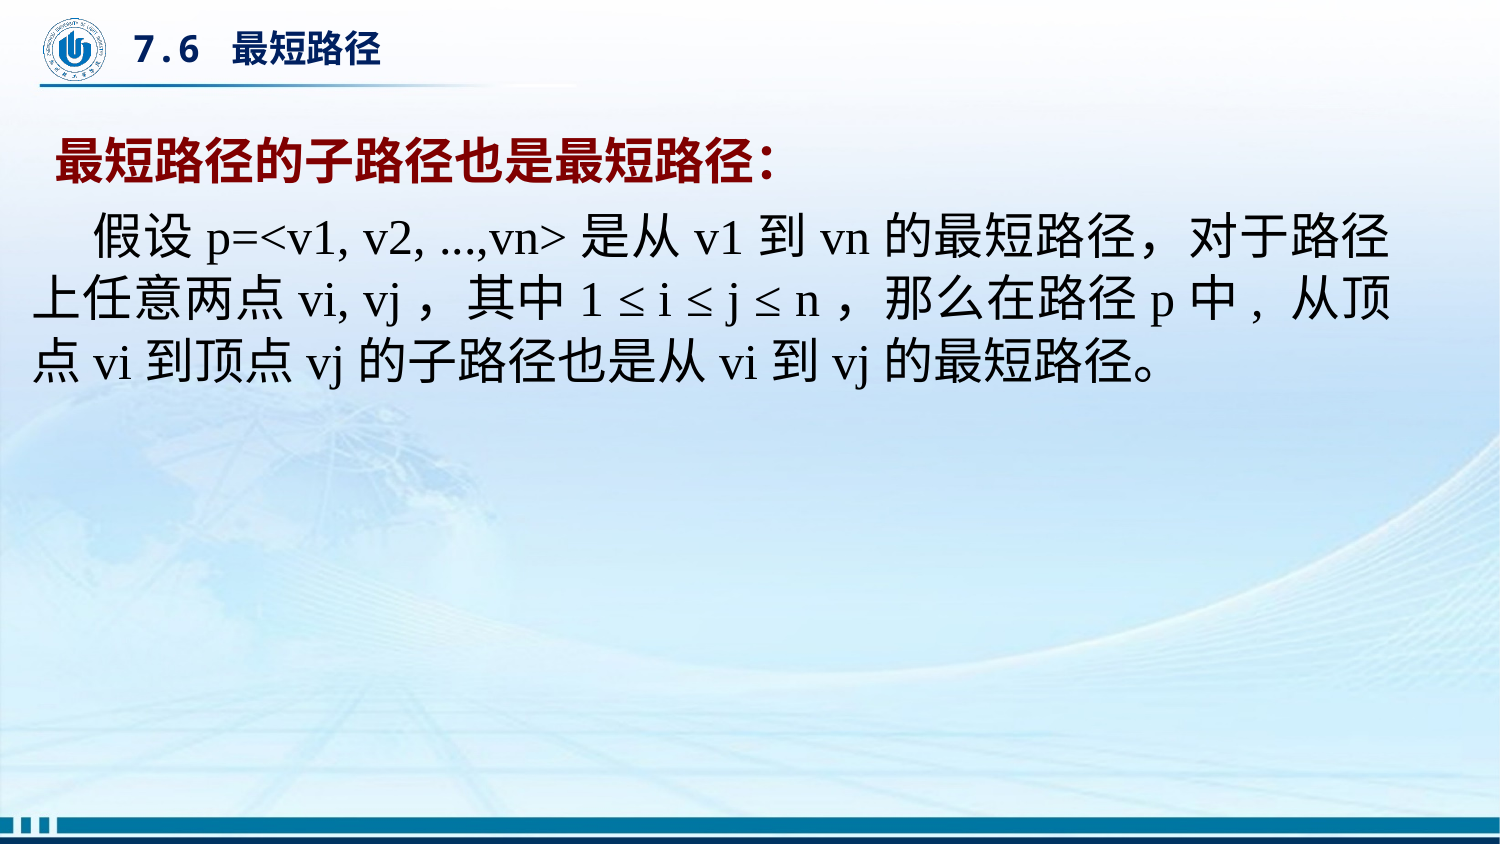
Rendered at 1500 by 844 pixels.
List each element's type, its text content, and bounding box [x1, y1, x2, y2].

picture [0, 0, 1500, 844]
title 7.6 最短路径 [127, 29, 654, 71]
text_box 最短路径的子路径也是最短路径： 假设p=<v1, v2, ...,vn>是从v1到vn的最短路径，对于路径上任意两点vi, vj，其中1 ≤ i ≤ j ≤ n，那么在路径p中, 从顶点vi到顶点vj的子路径也是从vi到vj的最短路径。 [16, 119, 1406, 471]
